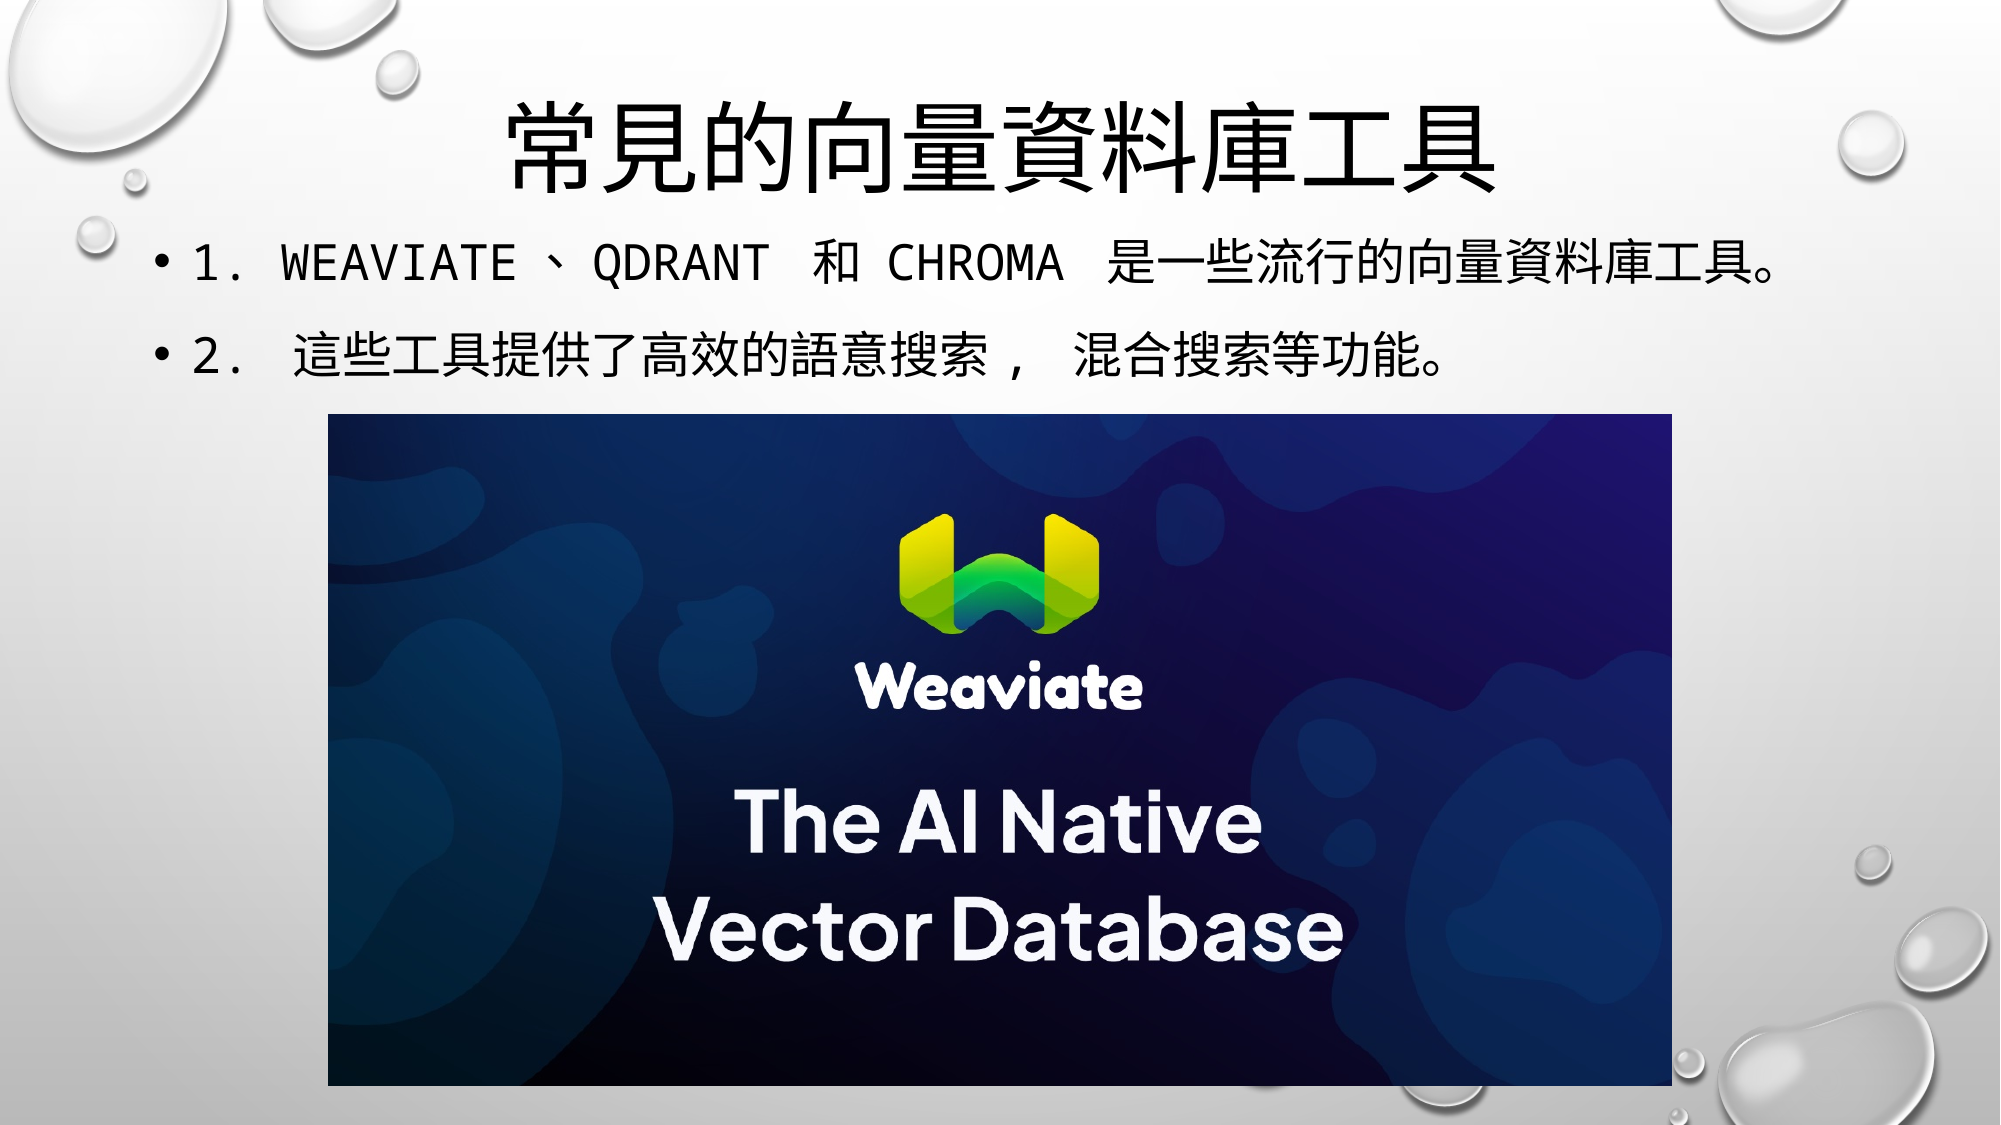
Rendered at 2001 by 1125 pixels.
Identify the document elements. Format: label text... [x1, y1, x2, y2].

text_box 1. Weaviate、qdrant 和 Chroma 是一些流行的向量資料庫工具。 2. 這些工具提供了高效的語意搜索, 混合搜索等功能。 [138, 210, 2000, 330]
picture [0, 0, 2000, 1125]
title 常見的向量資料庫工具 [149, 22, 1851, 210]
